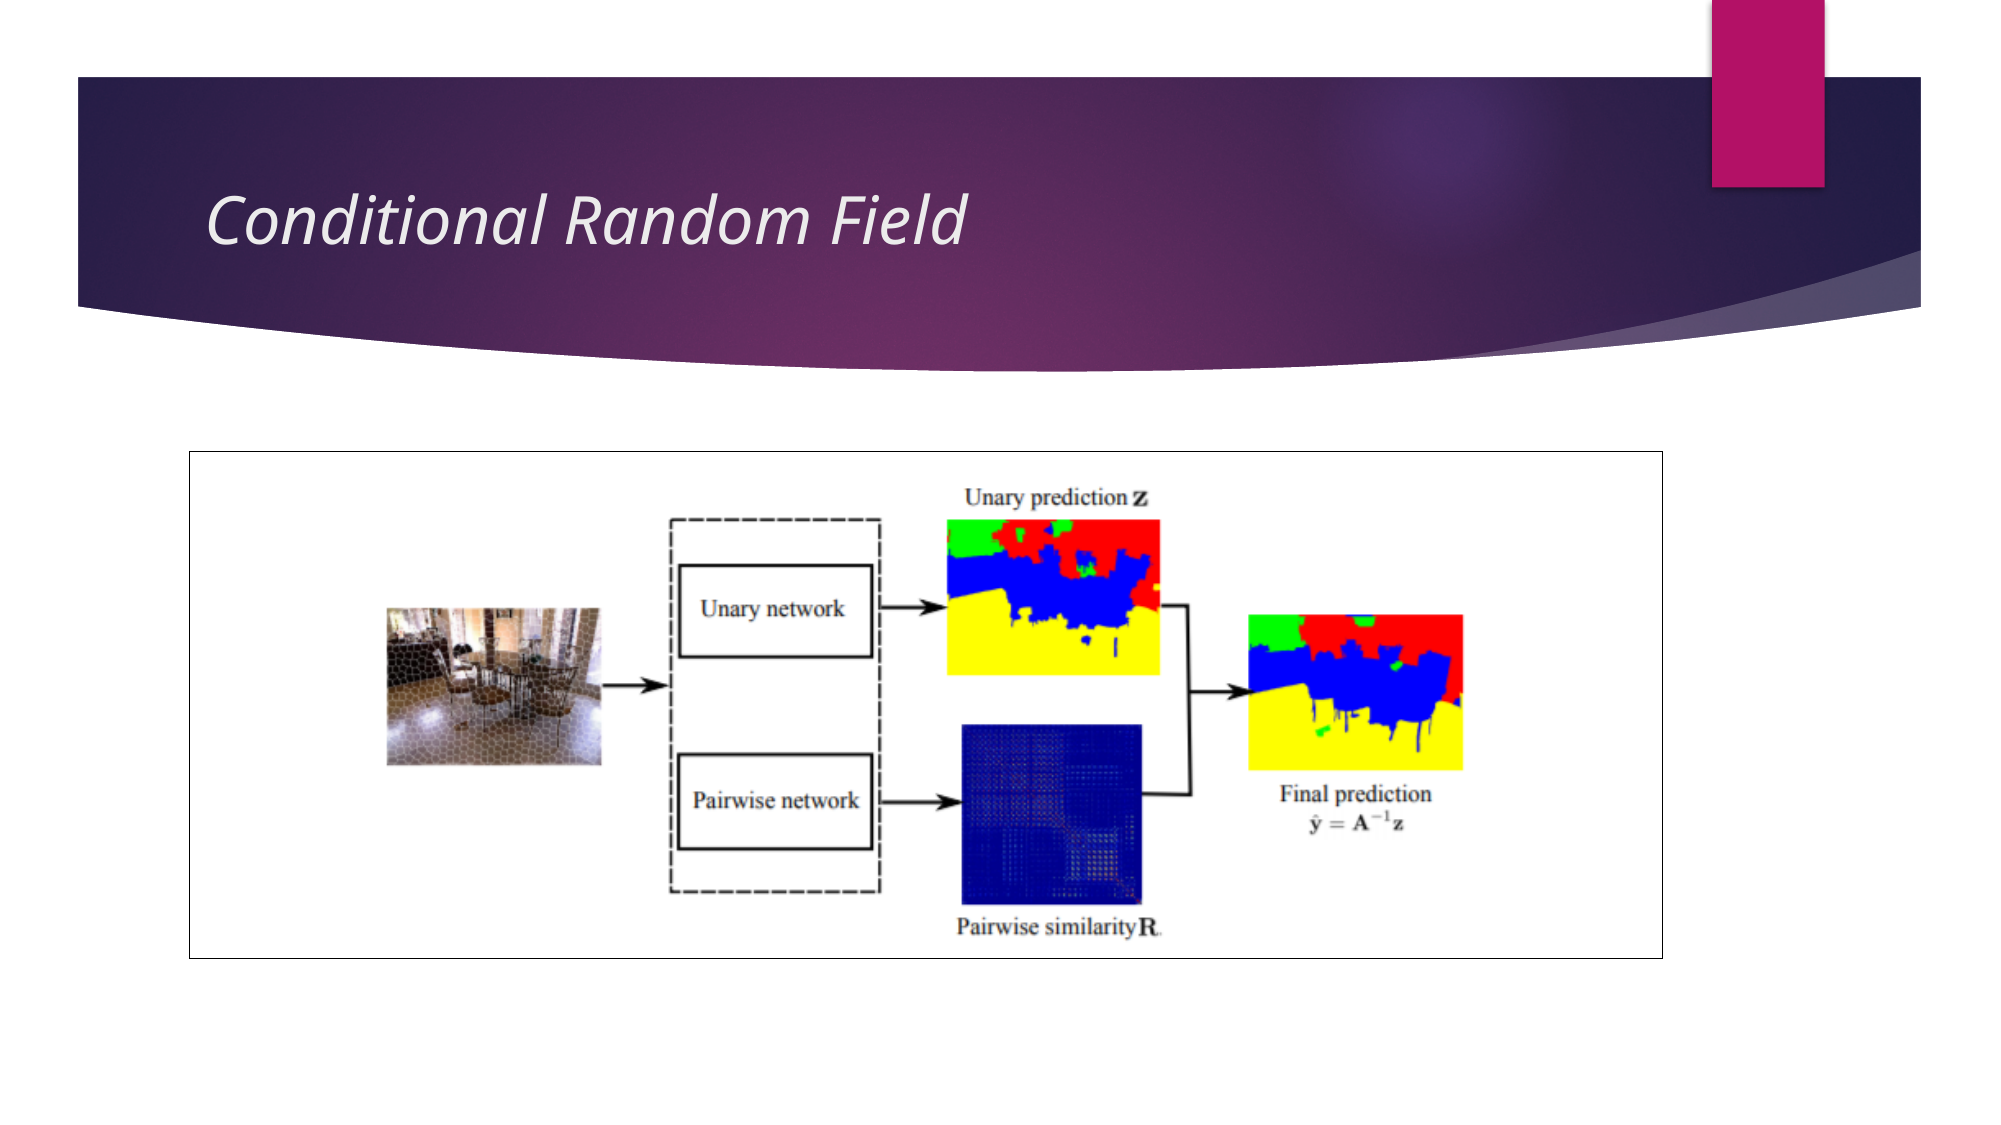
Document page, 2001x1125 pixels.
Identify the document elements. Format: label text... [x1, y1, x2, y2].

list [189, 451, 1663, 959]
title Conditional Random Field [189, 159, 1627, 276]
picture [79, 78, 1920, 371]
